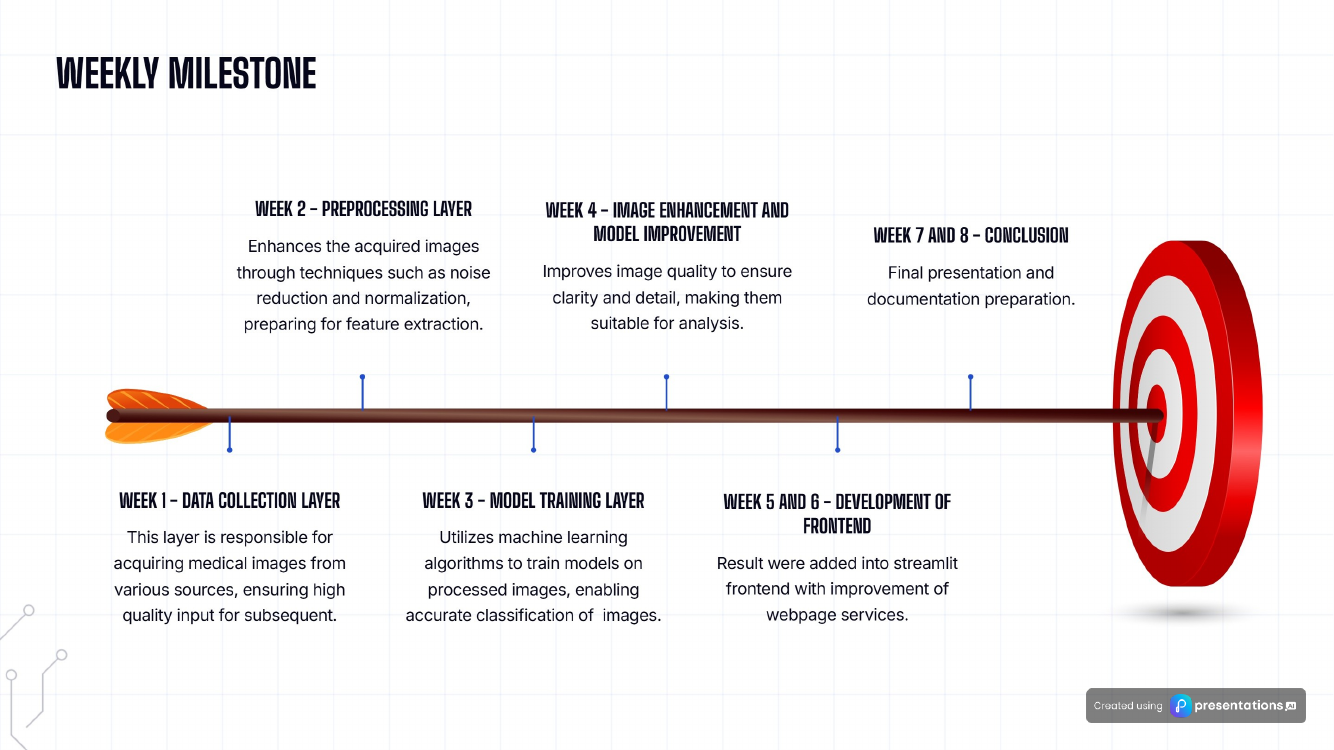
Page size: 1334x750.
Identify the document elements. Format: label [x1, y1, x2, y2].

text_box [0, 0, 1334, 750]
